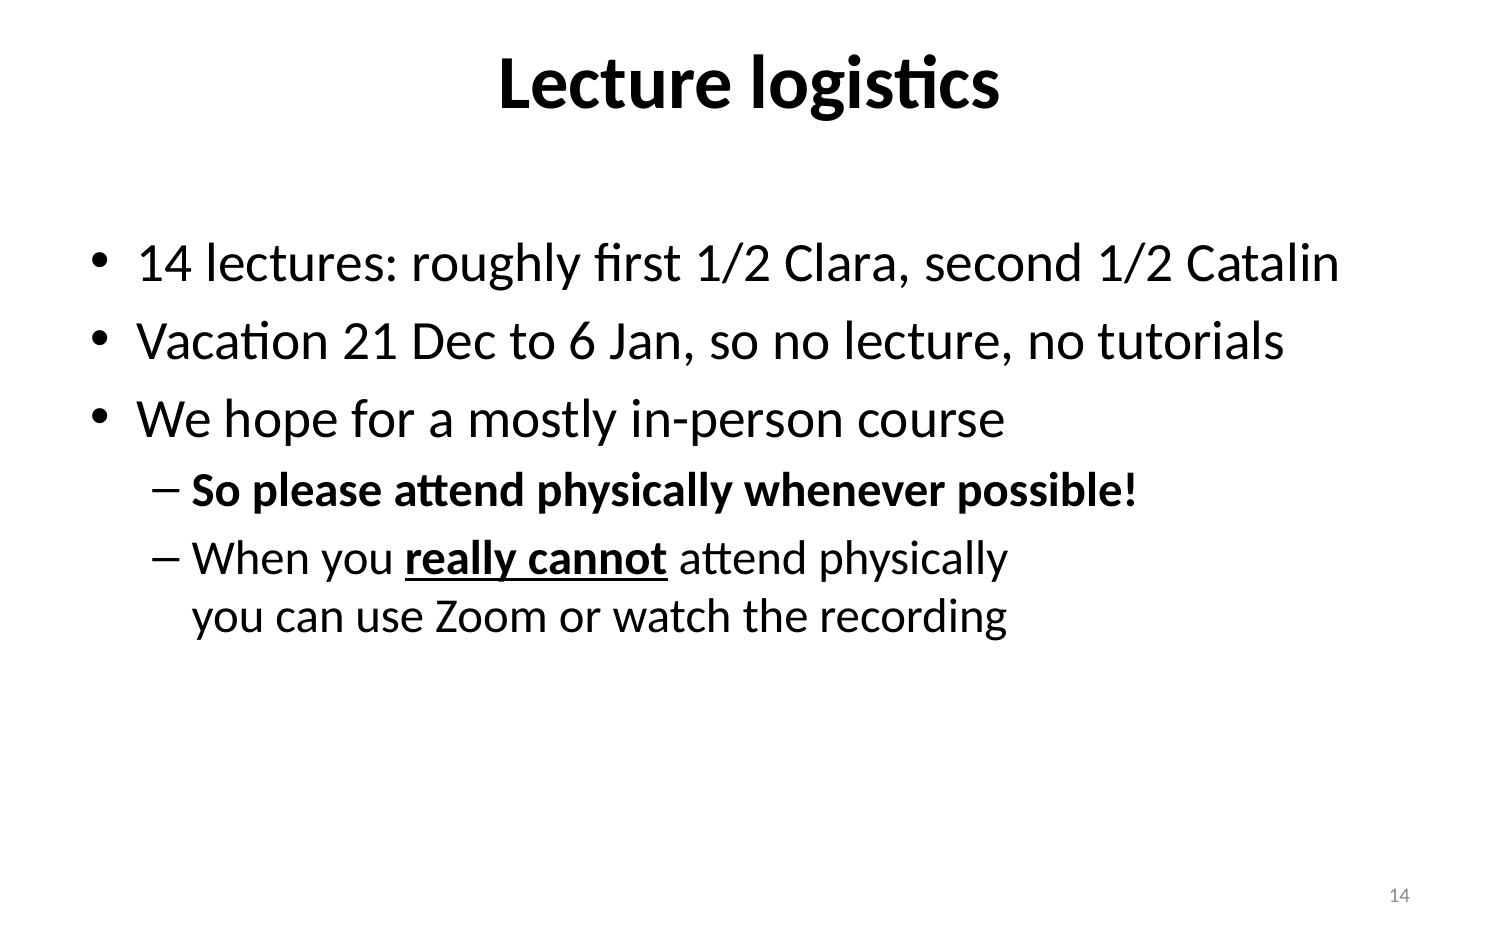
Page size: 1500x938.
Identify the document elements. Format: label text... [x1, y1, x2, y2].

list 14 lectures: roughly first 1/2 Clara, second 1/2 Catalin Vacation 21 Dec to 6 Jan, so no lecture, no tutorials We hope for a mostly in-person course So please attend physically whenever possible! When you really cannot attend physically you can use Zoom or watch the recording [75, 218, 1425, 838]
title Lecture logistics [75, 0, 1425, 157]
slide_number 14 [1074, 868, 1425, 919]
